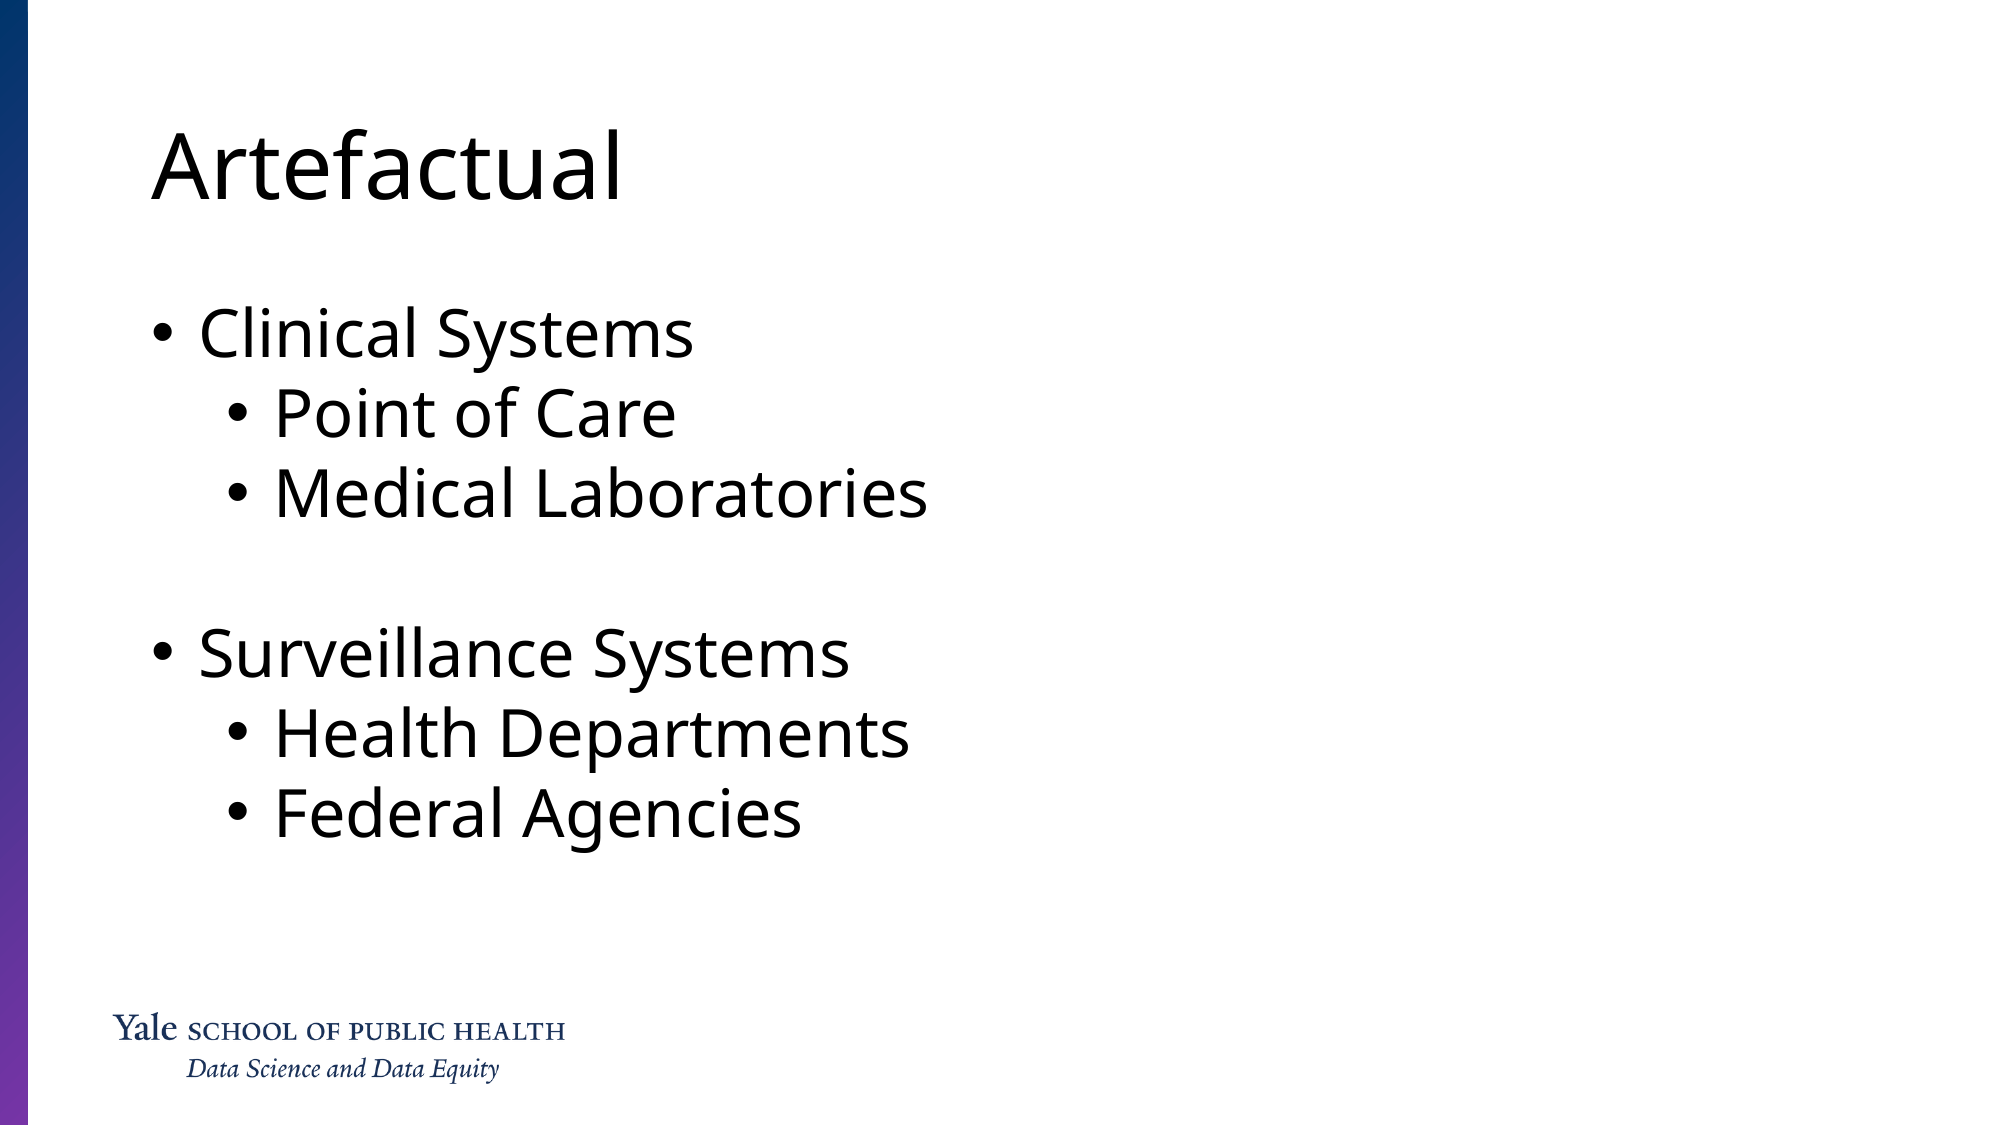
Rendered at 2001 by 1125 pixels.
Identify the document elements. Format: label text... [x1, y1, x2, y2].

picture [112, 1012, 565, 1084]
list Artefactual [136, 112, 1842, 234]
text_box Clinical Systems Point of Care Medical Laboratories Surveillance Systems Health Departments Federal Agencies [136, 283, 1676, 859]
